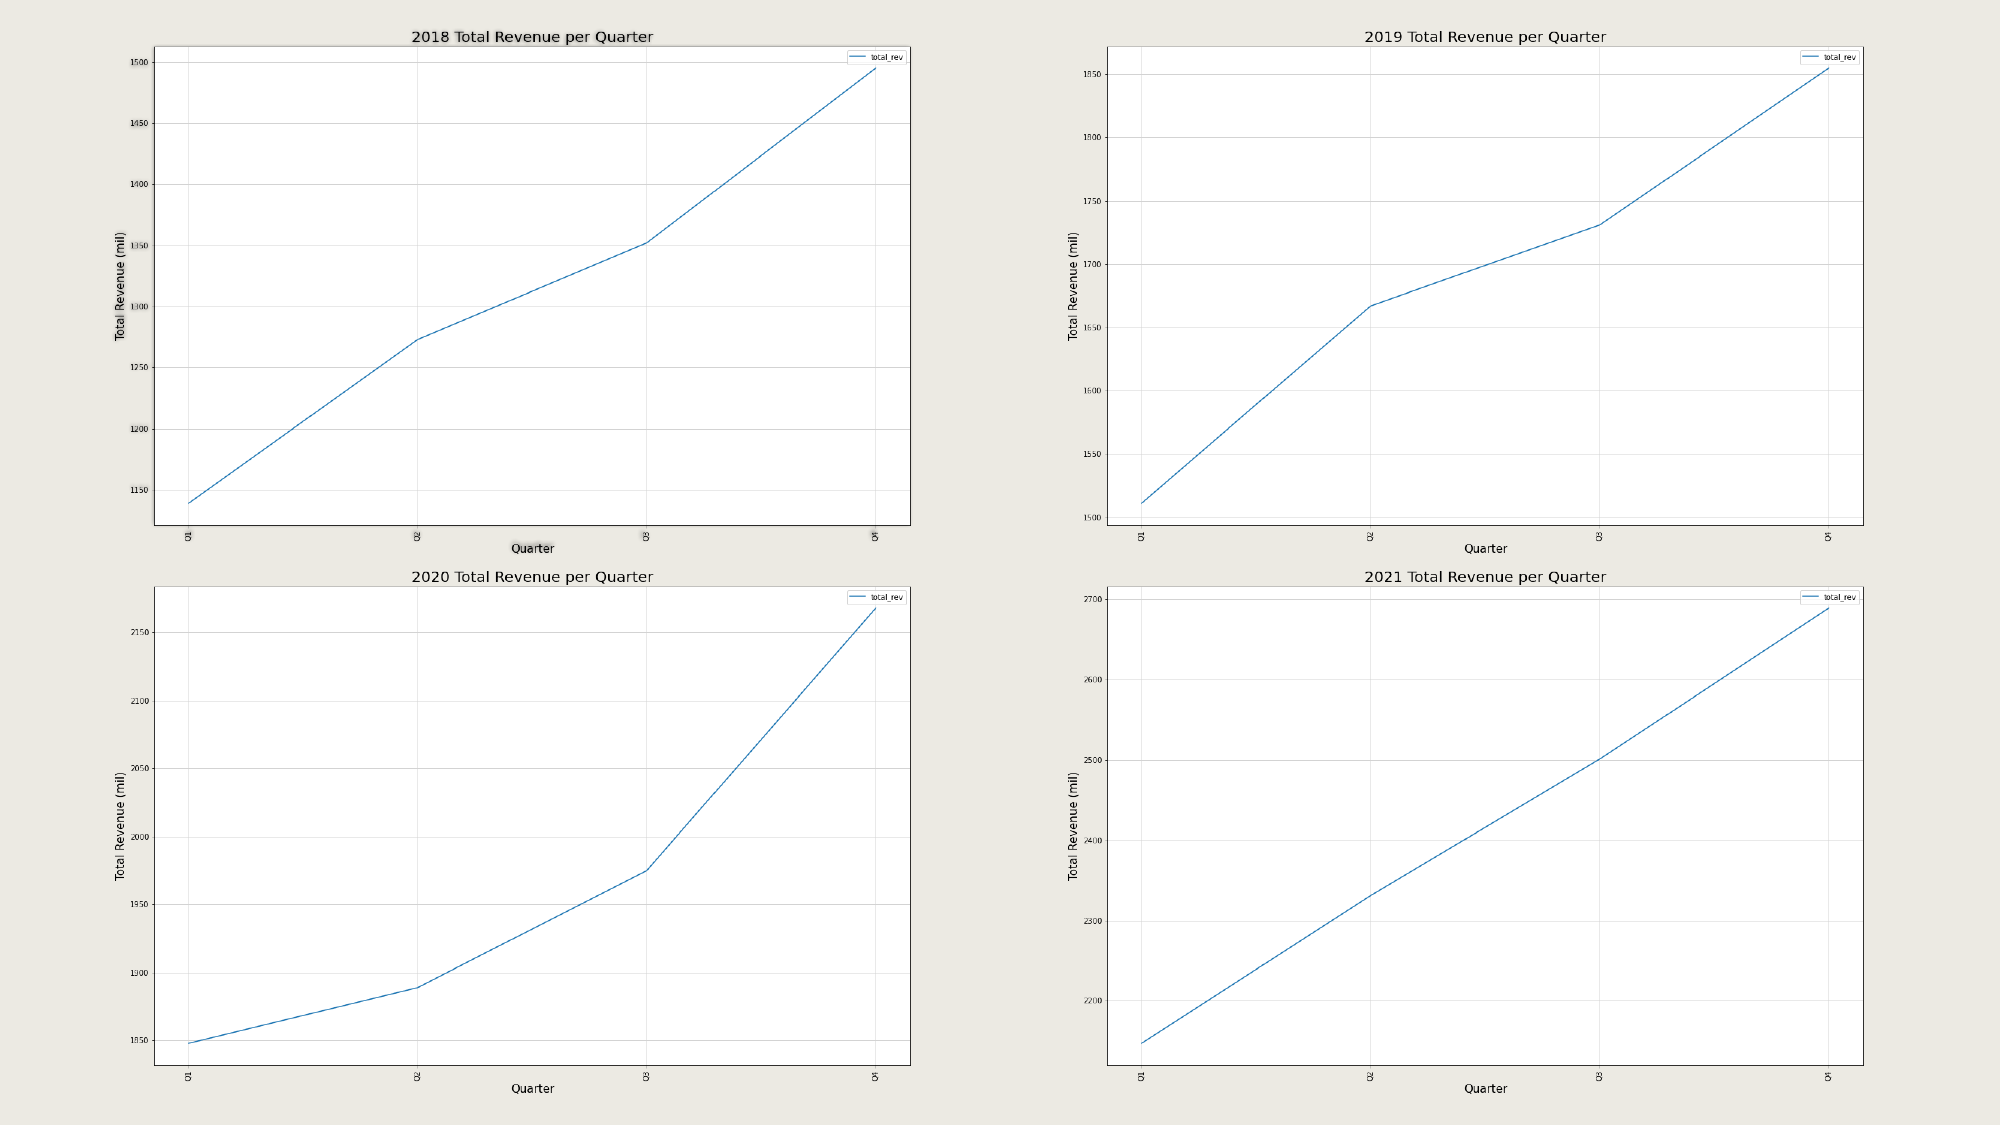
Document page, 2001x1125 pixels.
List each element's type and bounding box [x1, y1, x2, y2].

picture [107, 562, 918, 1103]
picture [1059, 22, 1871, 1103]
list [107, 22, 918, 559]
